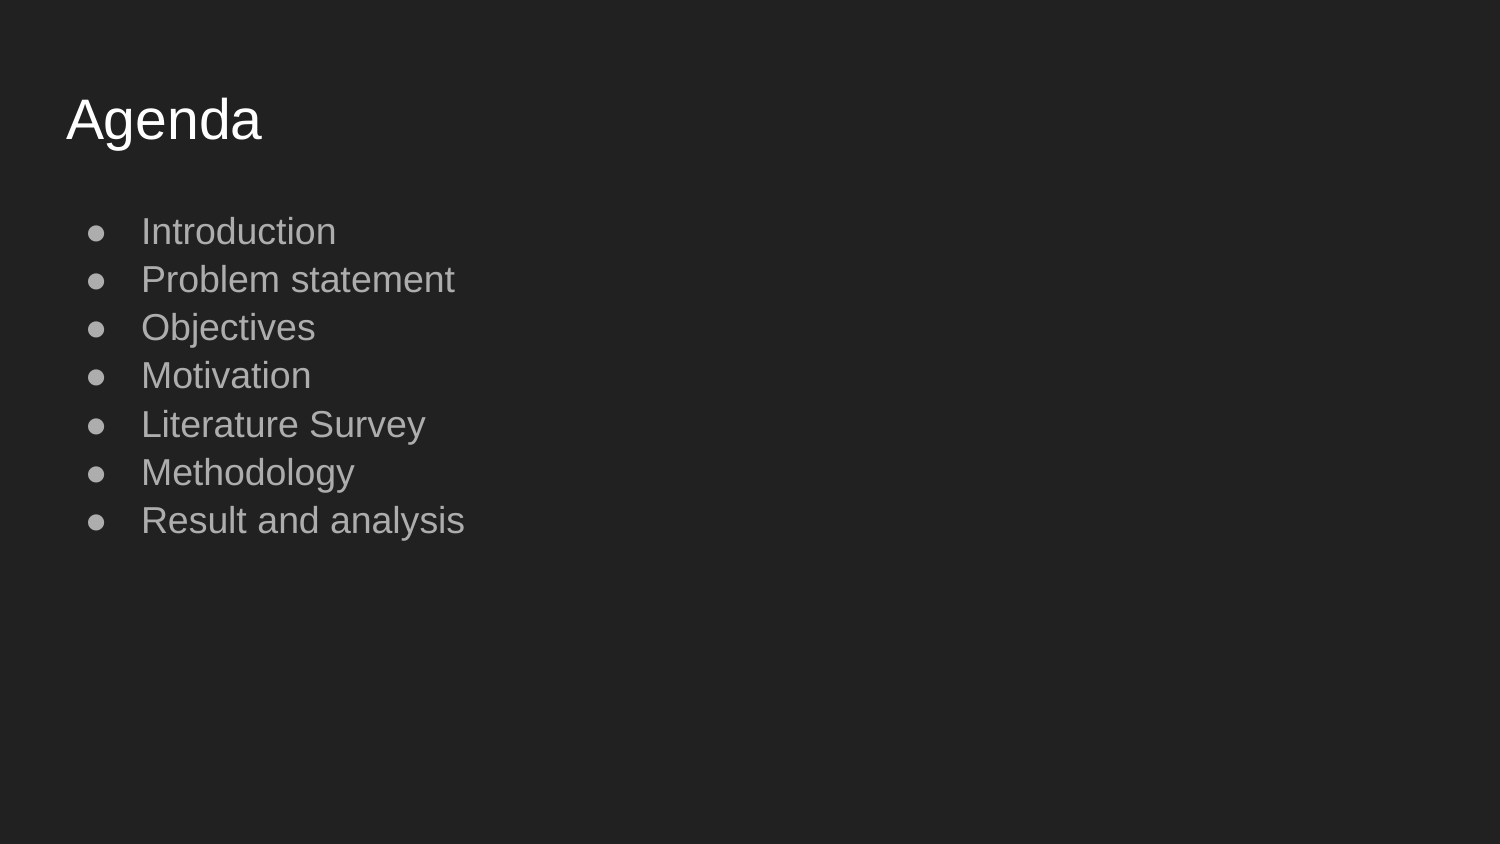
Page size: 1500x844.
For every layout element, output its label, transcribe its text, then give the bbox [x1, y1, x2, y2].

list Introduction Problem statement Objectives Motivation Literature Survey Methodology Result and analysis [51, 189, 1449, 750]
title Agenda [51, 72, 1449, 167]
